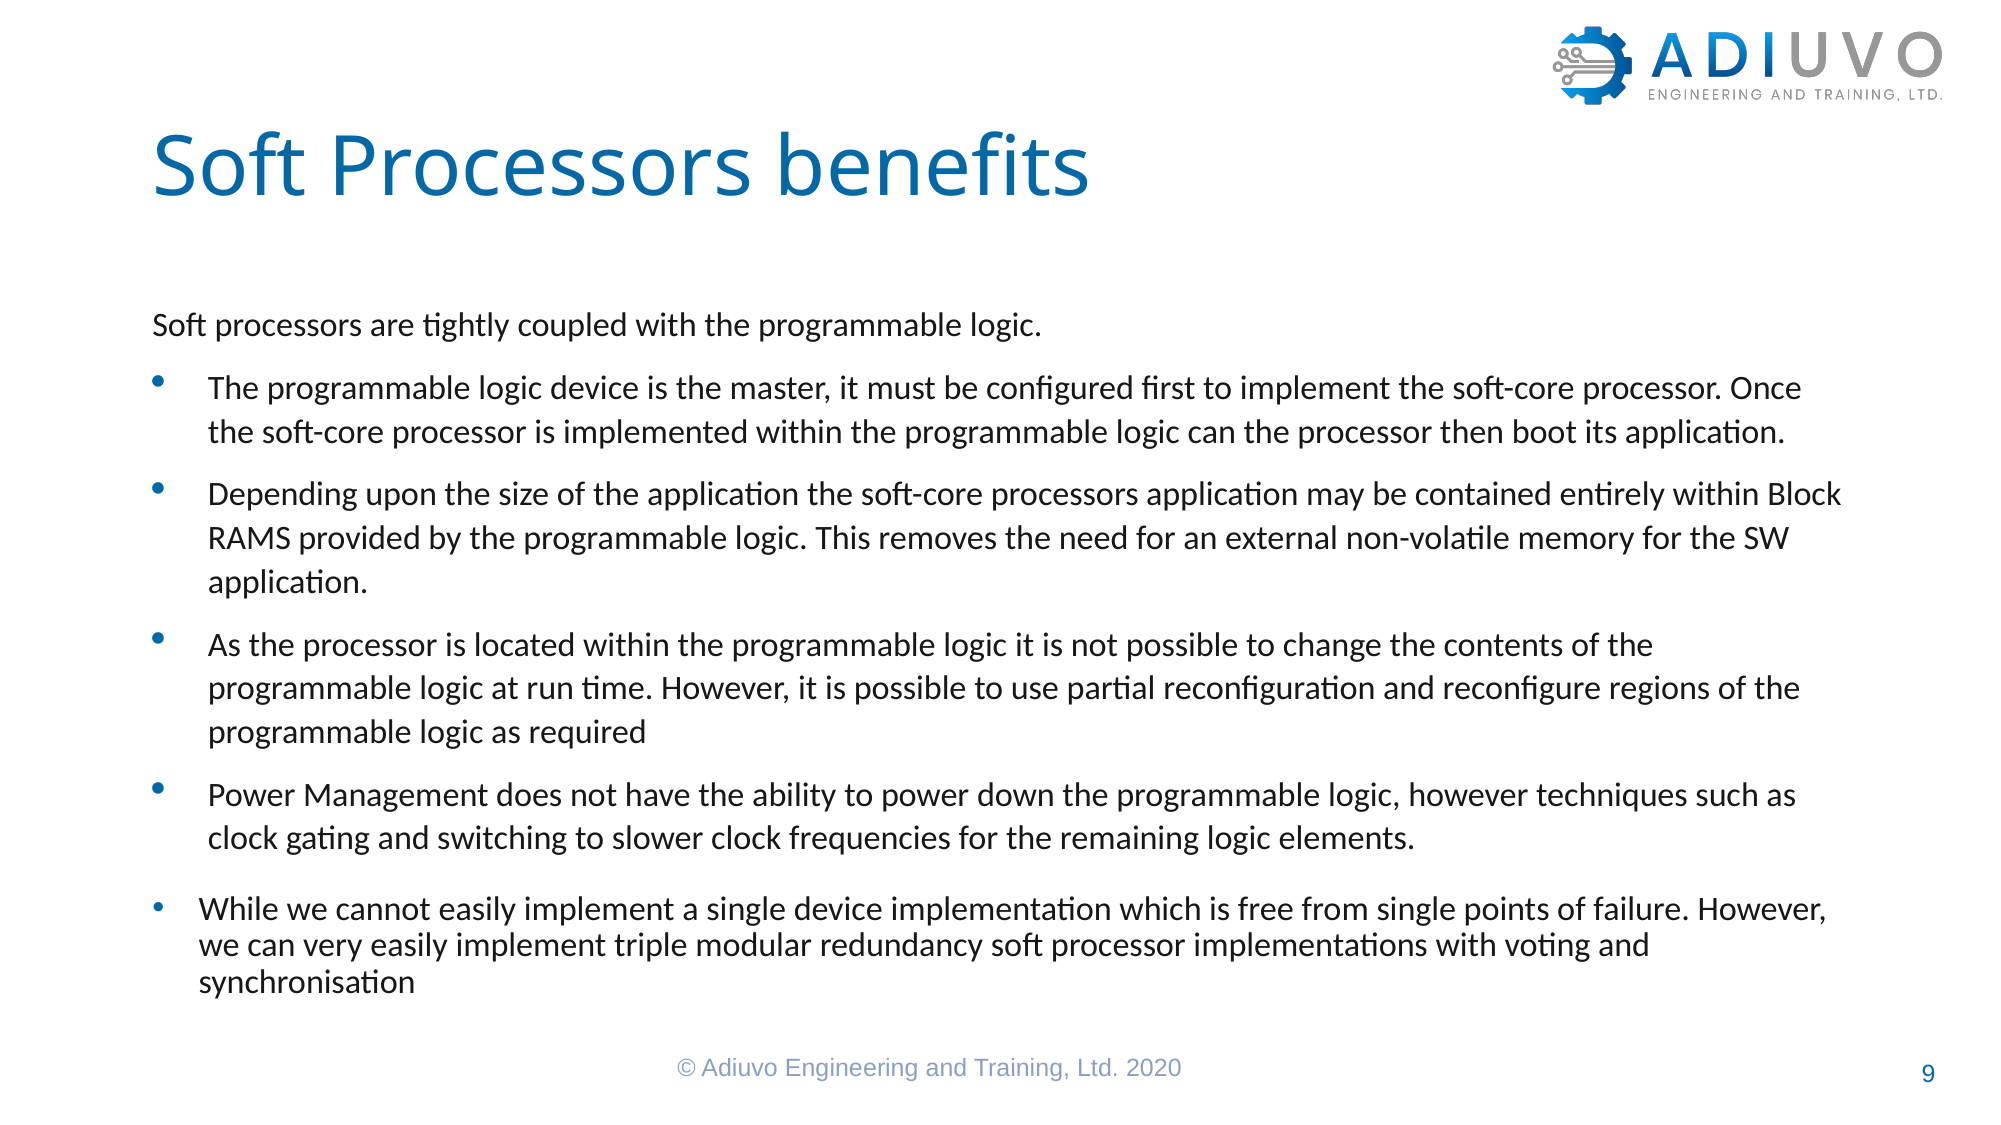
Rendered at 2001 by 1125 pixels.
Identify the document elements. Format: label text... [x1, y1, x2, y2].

title Soft Processors benefits [137, 59, 1863, 278]
list Soft processors are tightly coupled with the programmable logic. The programmable logic device is the master, it must be configured first to implement the soft-core processor. Once the soft-core processor is implemented within the programmable logic can the processor then boot its application. Depending upon the size of the application the soft-core processors application may be contained entirely within Block RAMS provided by the programmable logic. This removes the need for an external non-volatile memory for the SW application. As the processor is located within the programmable logic it is not possible to change the contents of the programmable logic at run time. However, it is possible to use partial reconfiguration and reconfigure regions of the programmable logic as required Power Management does not have the ability to power down the programmable logic, however techniques such as clock gating and switching to slower clock frequencies for the remaining logic elements. While we cannot easily implement a single device implementation which is free from single points of failure. However, we can very easily implement triple modular redundancy soft processor implementations with voting and synchronisation [137, 299, 1863, 1014]
footer © Adiuvo Engineering and Training, Ltd. 2020 [662, 1036, 1338, 1097]
slide_number 9 [1500, 1042, 1951, 1103]
picture [1549, 15, 1949, 119]
